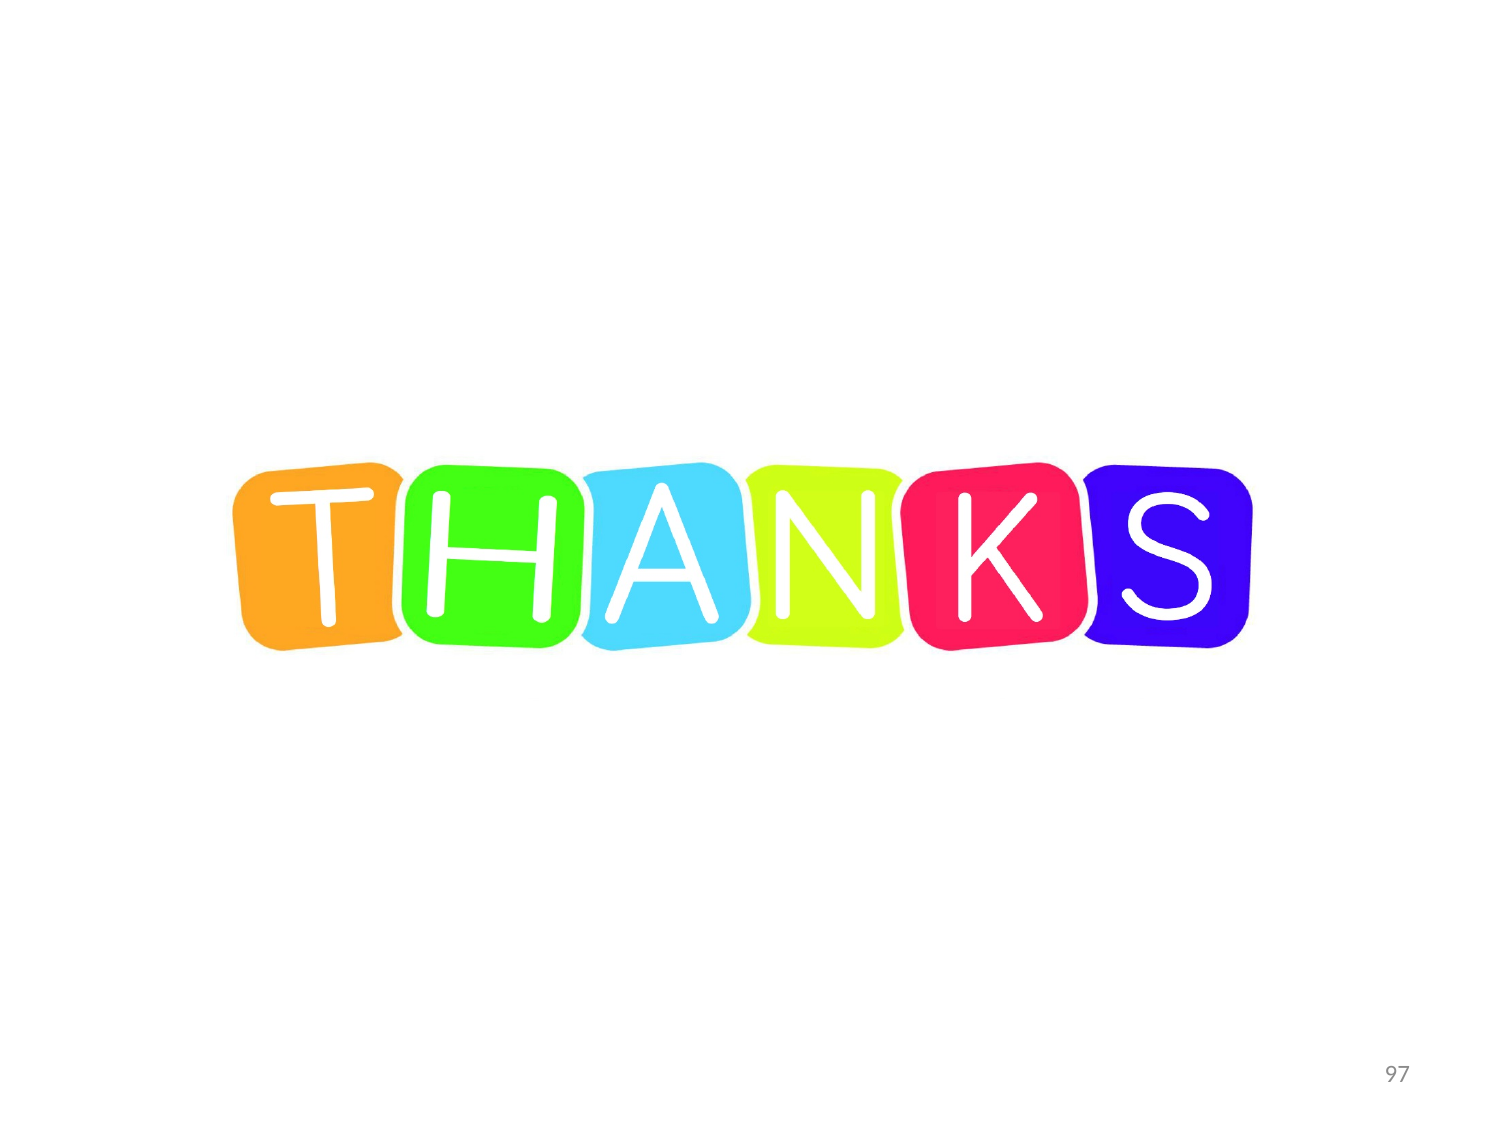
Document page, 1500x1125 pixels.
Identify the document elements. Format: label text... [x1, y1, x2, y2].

slide_number 97 [1074, 1042, 1425, 1103]
picture [179, 407, 1308, 704]
